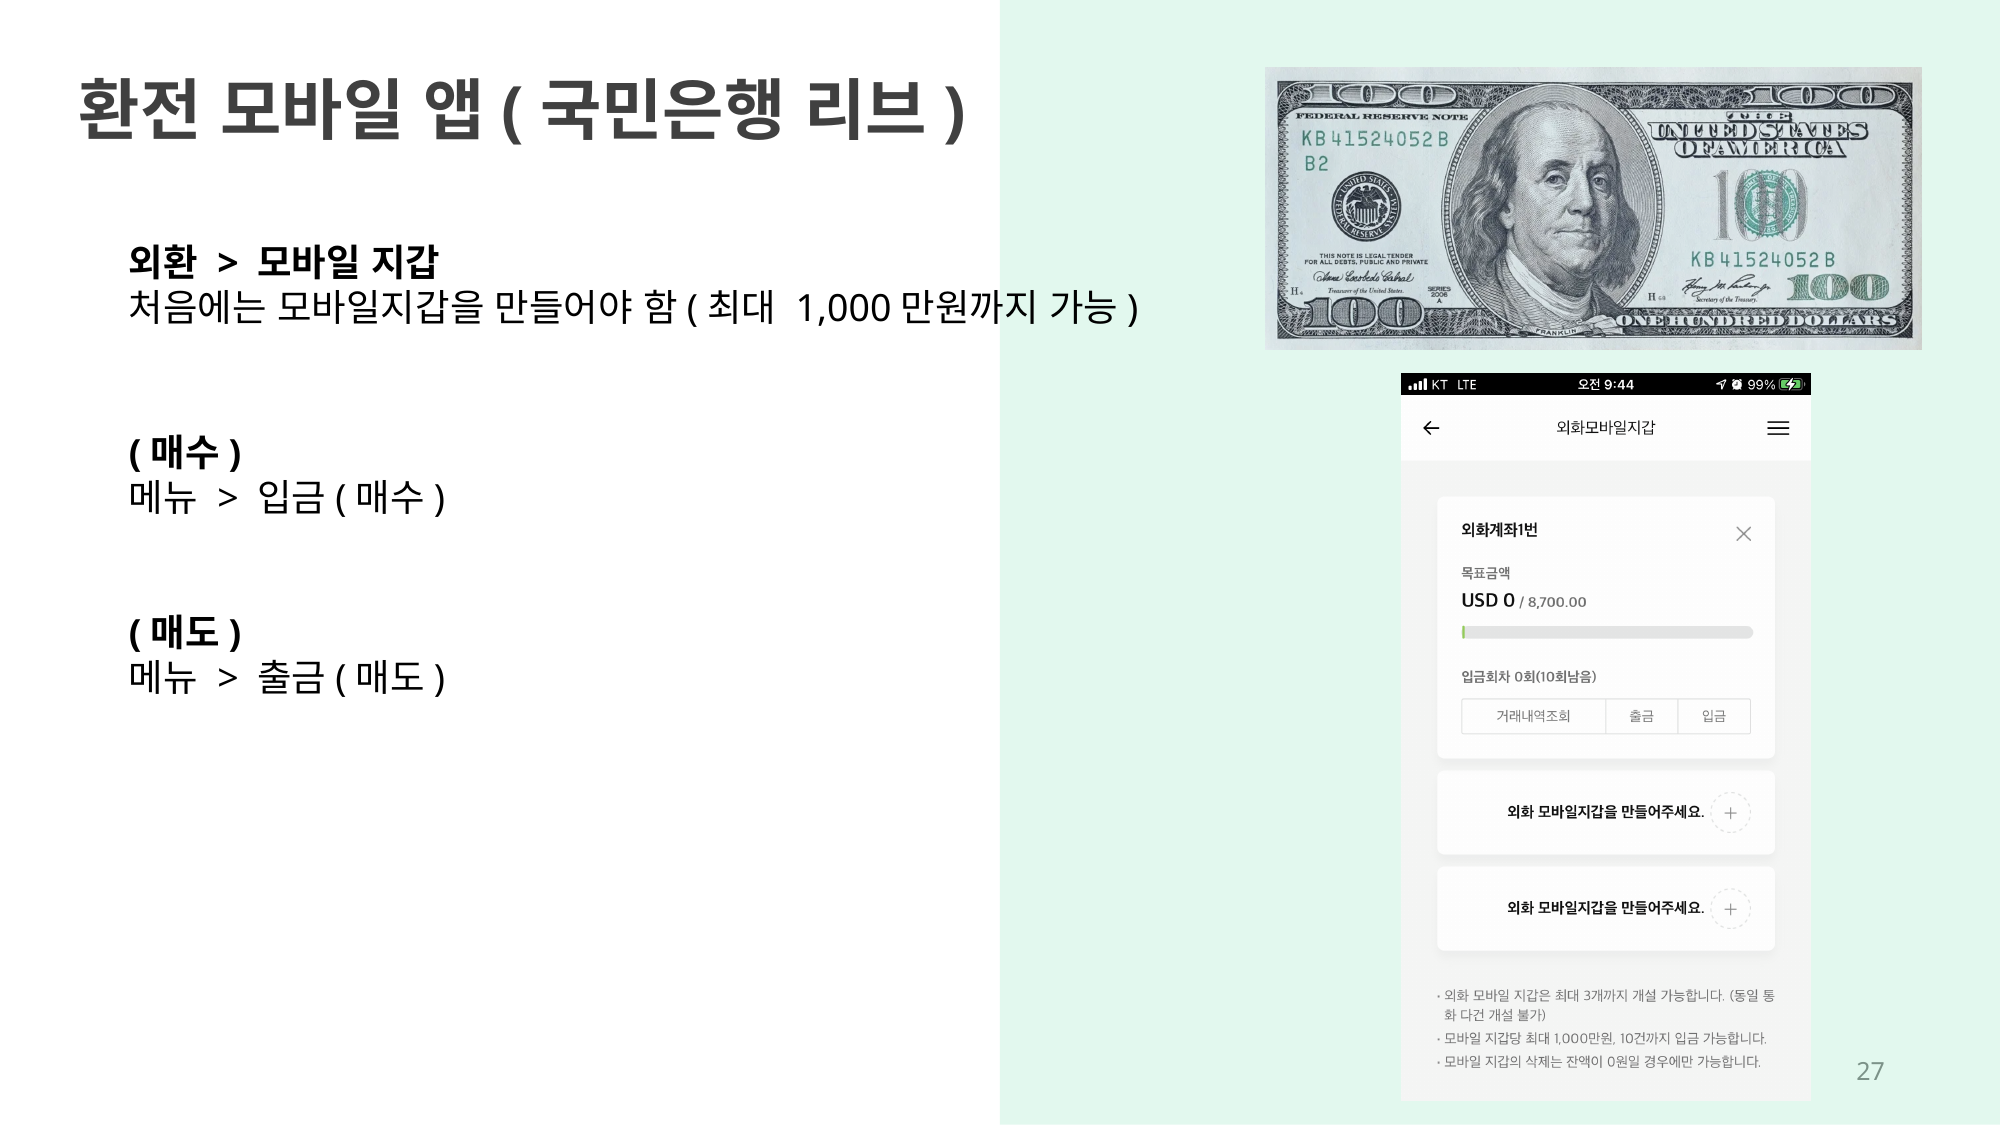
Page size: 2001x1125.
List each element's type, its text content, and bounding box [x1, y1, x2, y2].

text_box 환전 모바일 앱(국민은행 리브) [78, 68, 1260, 149]
text_box 외환 > 모바일 지갑 처음에는 모바일지갑을 만들어야 함(최대 1,000만원까지 가능) [114, 231, 1603, 337]
text_box (매수) 메뉴 > 입금(매수) (매도) 메뉴 > 출금(매도) [114, 421, 1396, 707]
picture [1401, 373, 1811, 1102]
slide_number 26 [1814, 1042, 1900, 1103]
picture [1265, 67, 1922, 350]
